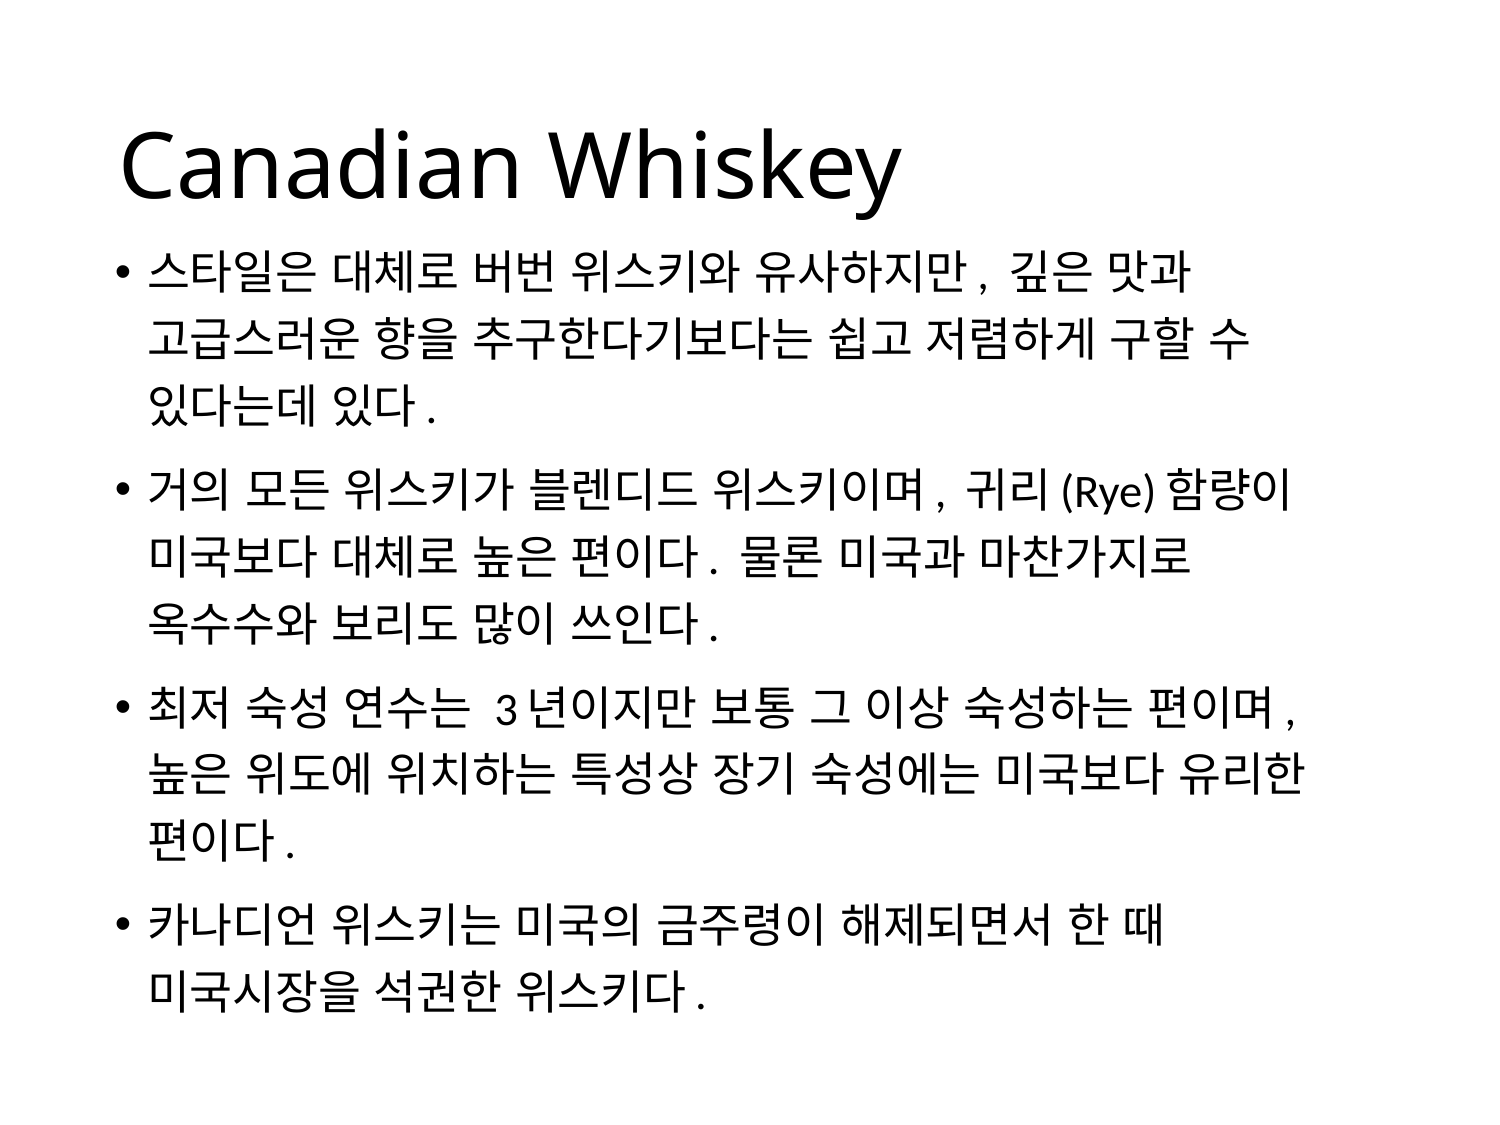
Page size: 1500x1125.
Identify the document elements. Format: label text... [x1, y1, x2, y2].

title Canadian Whiskey [103, 59, 1397, 278]
list 스타일은 대체로 버번 위스키와 유사하지만, 깊은 맛과 고급스러운 향을 추구한다기보다는 쉽고 저렴하게 구할 수 있다는데 있다. 거의 모든 위스키가 블렌디드 위스키이며, 귀리(Rye)함량이 미국보다 대체로 높은 편이다. 물론 미국과 마찬가지로 옥수수와 보리도 많이 쓰인다. 최저 숙성 연수는 3년이지만 보통 그 이상 숙성하는 편이며, 높은 위도에 위치하는 특성상 장기 숙성에는 미국보다 유리한 편이다. 카나디언 위스키는 미국의 금주령이 해제되면서 한 때 미국시장을 석권한 위스키다. [99, 224, 1380, 1031]
